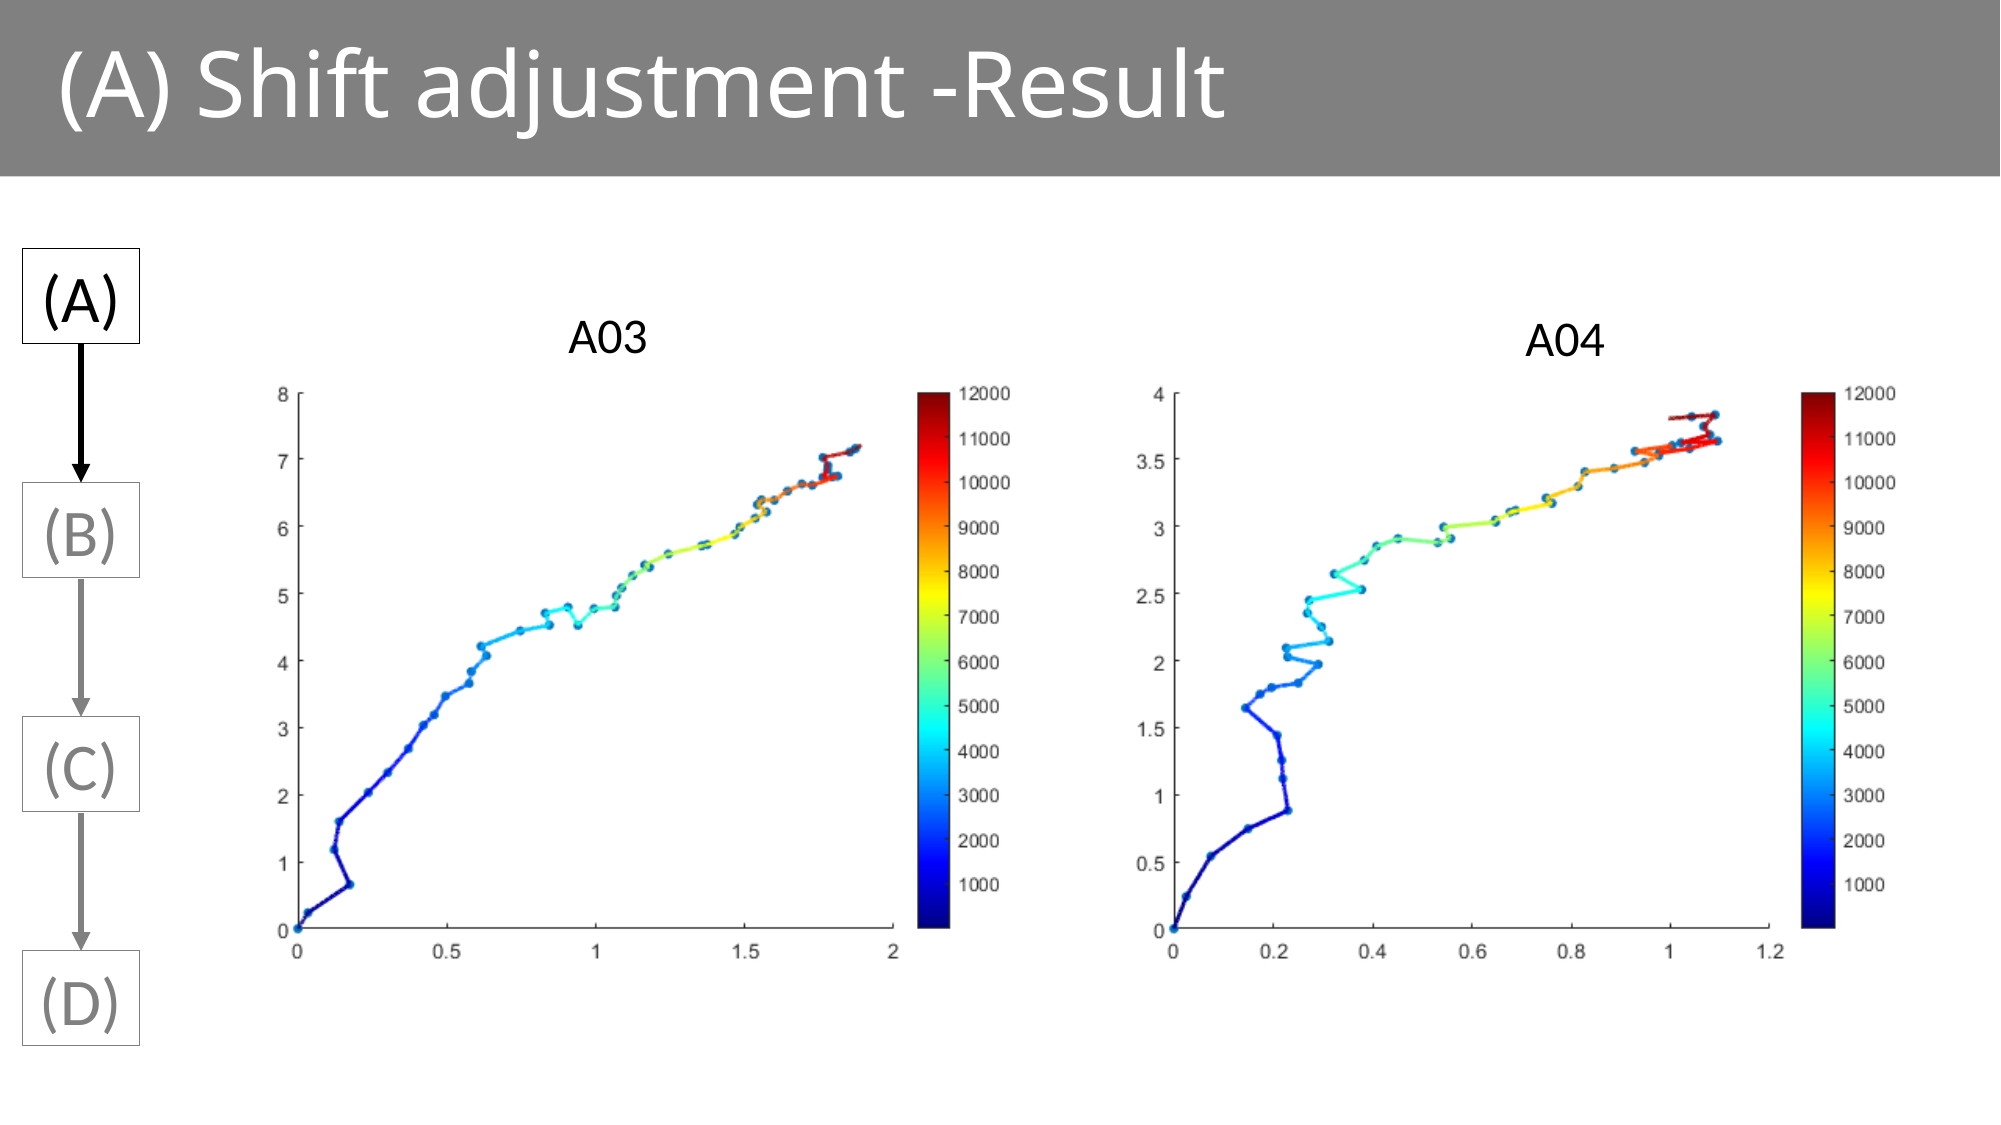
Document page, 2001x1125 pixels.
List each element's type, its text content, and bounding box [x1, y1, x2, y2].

text_box (C) [22, 716, 140, 812]
text_box (A) [22, 248, 140, 344]
text_box A04 [1510, 298, 1620, 344]
text_box A03 [553, 296, 663, 344]
text_box (D) [22, 950, 140, 1046]
text_box (B) [22, 482, 140, 578]
text_box [0, 0, 2000, 177]
title (A) Shift adjustment -Result [43, 24, 1976, 152]
picture [198, 344, 1950, 1001]
